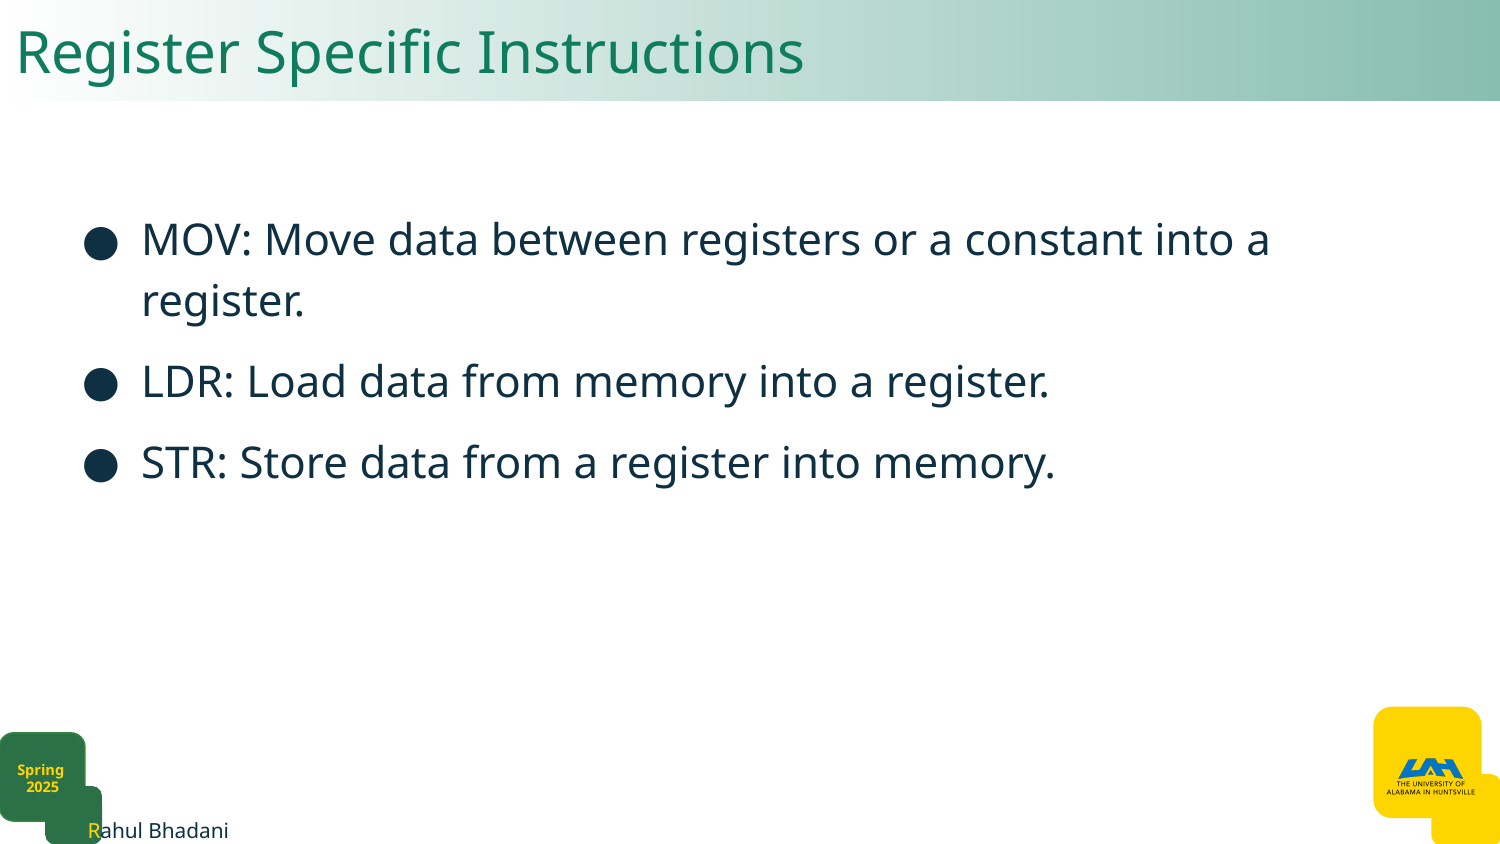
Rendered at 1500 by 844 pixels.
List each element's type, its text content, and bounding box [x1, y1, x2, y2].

picture [1386, 758, 1475, 795]
list MOV: Move data between registers or a constant into a register. LDR: Load data from memory into a register. STR: Store data from a register into memory. [51, 189, 1449, 750]
title Register Specific Instructions [0, 0, 1500, 101]
